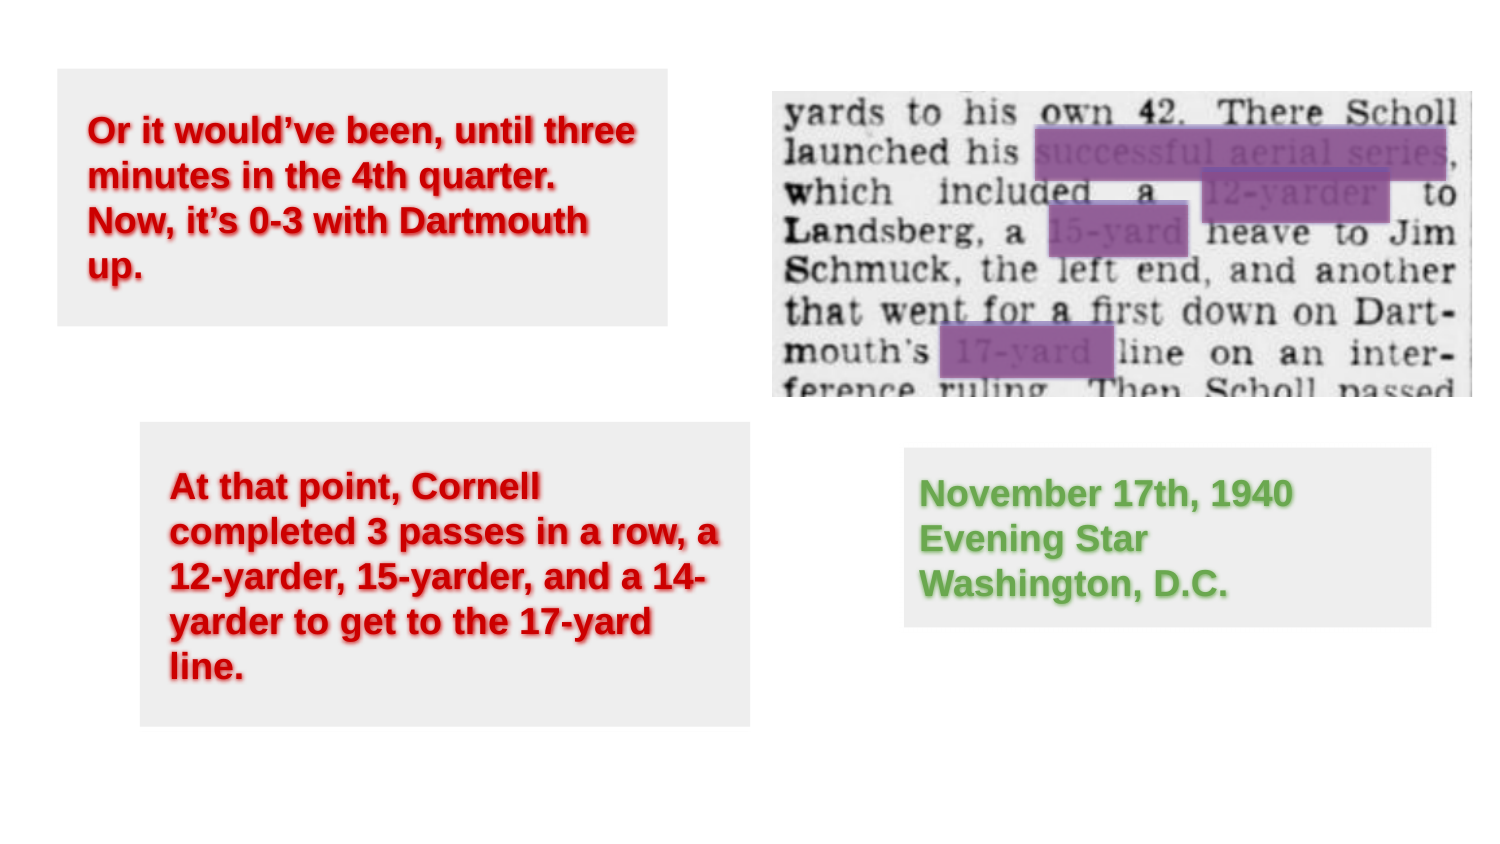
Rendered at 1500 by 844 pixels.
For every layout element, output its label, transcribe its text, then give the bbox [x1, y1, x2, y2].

text_box November 17th, 1940 Evening Star Washington, D.C. [904, 454, 1412, 620]
text_box Or it would’ve been, until three minutes in the 4th quarter. Now, it’s 0-3 with Dartmouth up. [71, 91, 653, 302]
picture [771, 91, 1473, 397]
text_box [57, 68, 668, 327]
text_box [904, 447, 1432, 628]
text_box At that point, Cornell completed 3 passes in a row, a 12-yarder, 15-yarder, and a 14-yarder to get to the 17-yard line. [154, 447, 736, 703]
text_box [139, 421, 751, 727]
